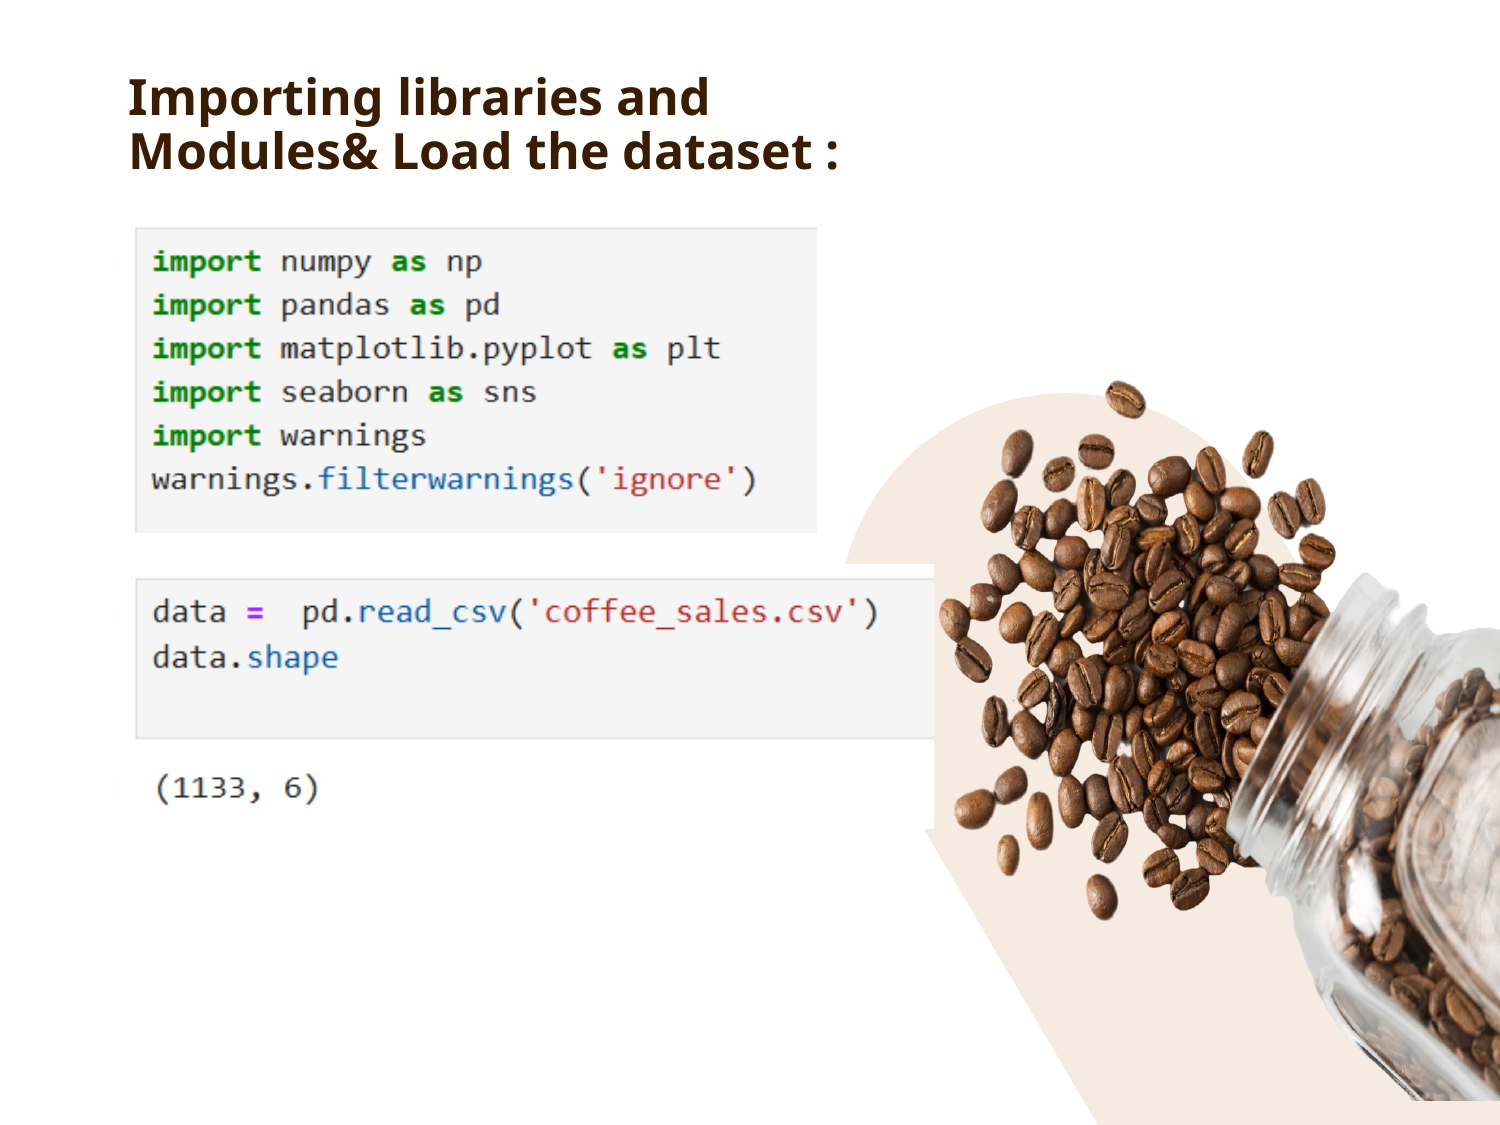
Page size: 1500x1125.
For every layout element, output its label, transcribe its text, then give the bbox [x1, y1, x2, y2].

picture [113, 291, 1500, 1101]
title Importing libraries and Modules& Load the dataset : [114, 64, 1333, 237]
picture [113, 200, 817, 533]
